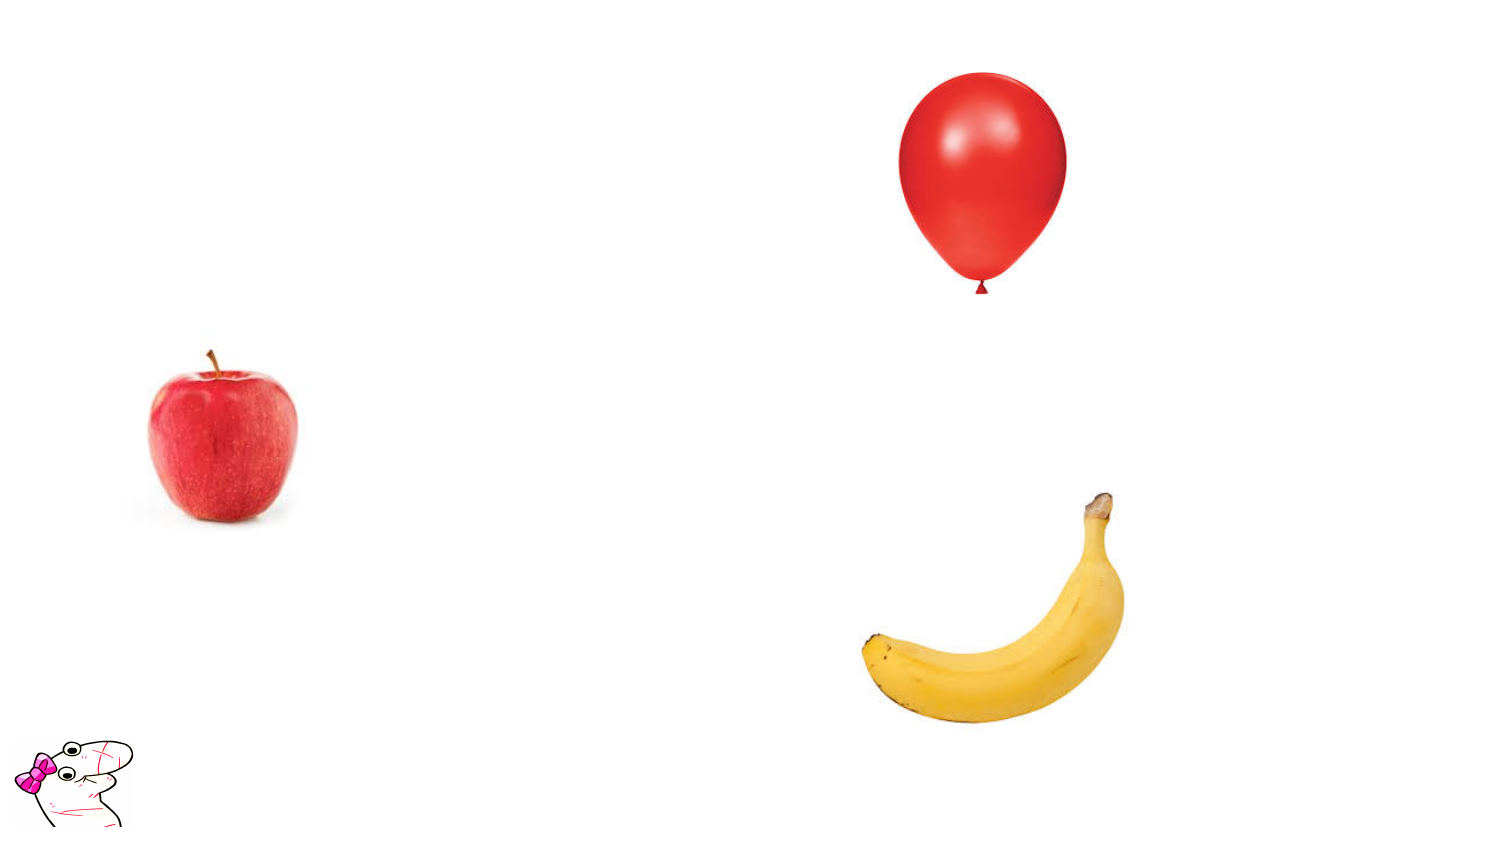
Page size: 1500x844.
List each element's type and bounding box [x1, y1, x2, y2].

picture [871, 71, 1095, 295]
picture [13, 739, 134, 827]
picture [94, 315, 342, 564]
picture [848, 481, 1138, 737]
